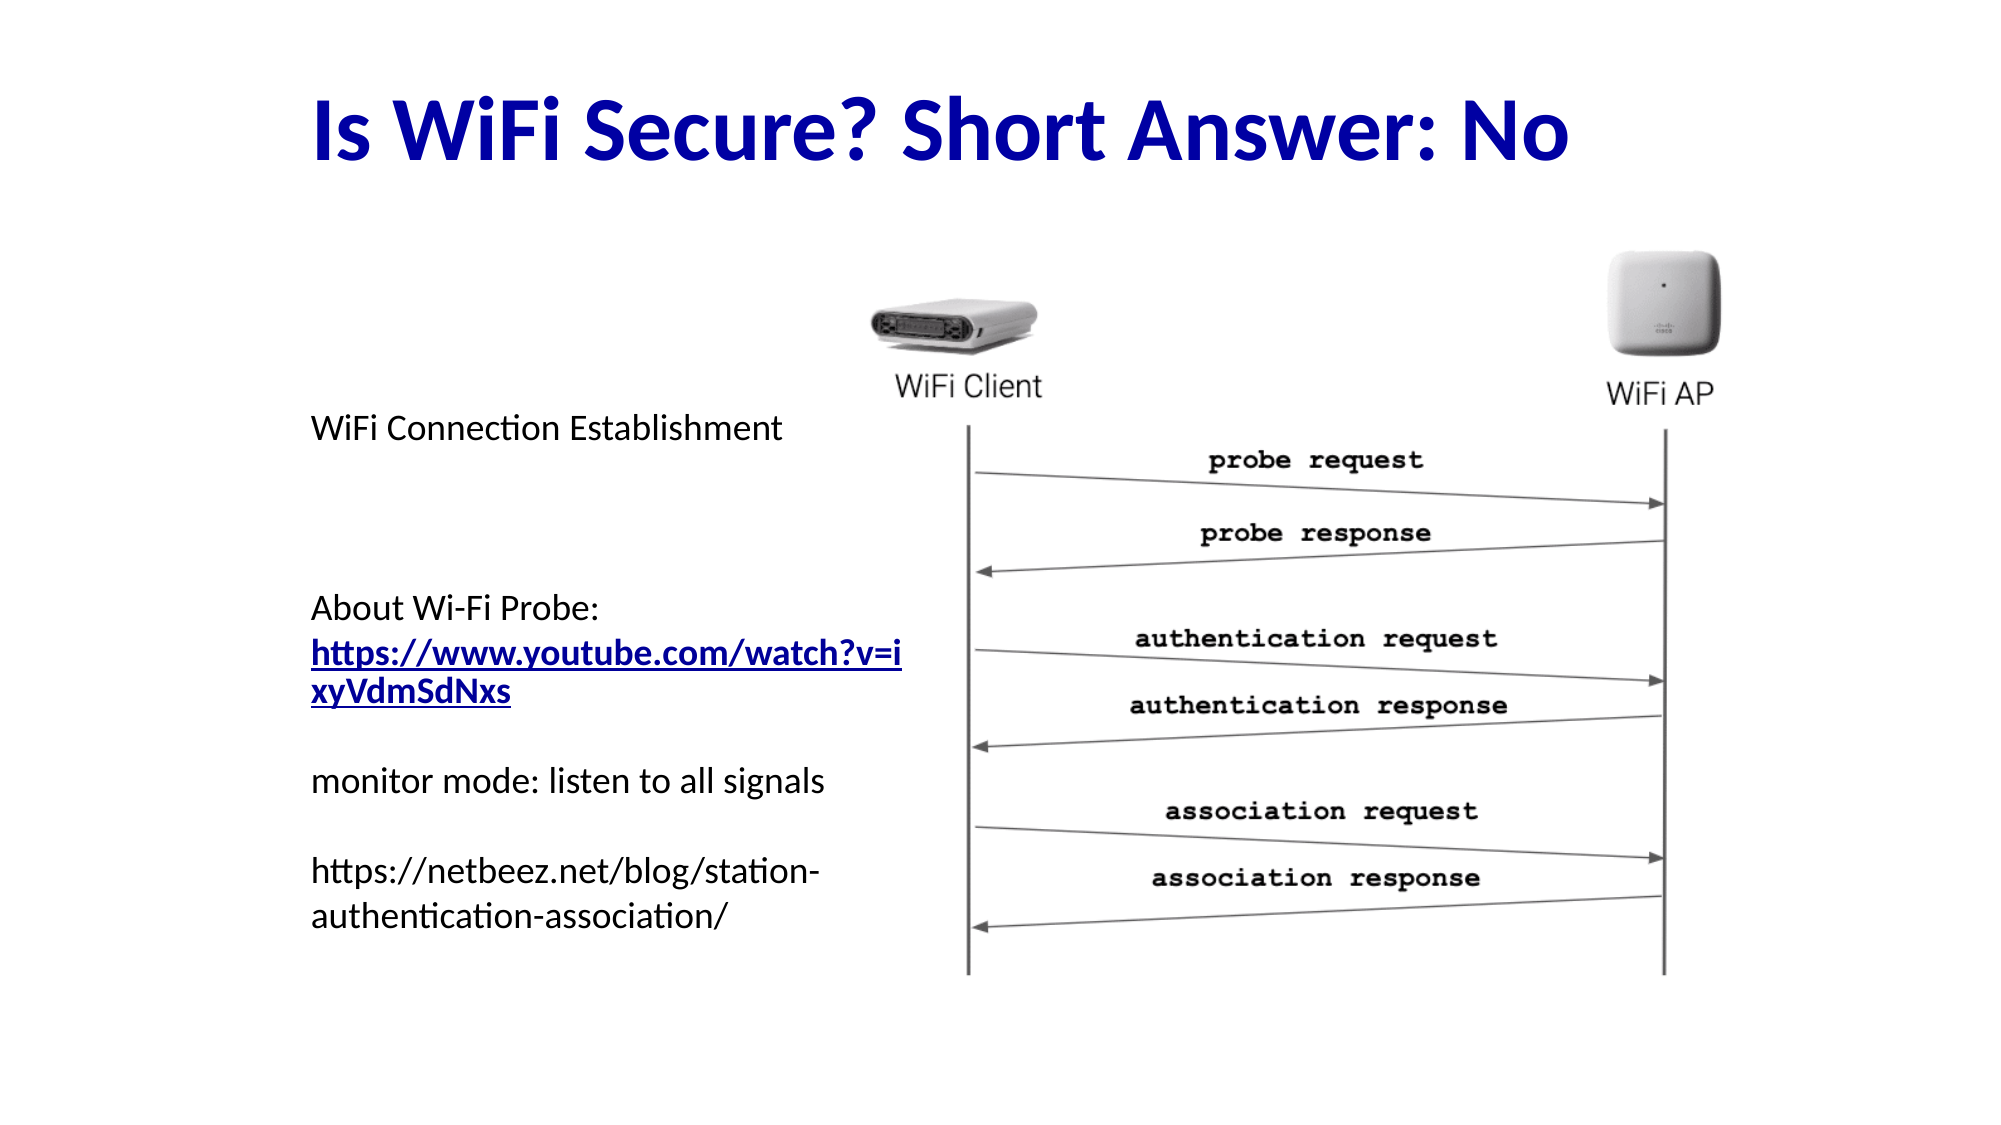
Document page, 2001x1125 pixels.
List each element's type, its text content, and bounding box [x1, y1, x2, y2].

text_box WiFi Connection Establishment About Wi-Fi Probe: https://www.youtube.com/watch?v=ixyVdmSdNxs monitor mode: listen to all signals https://netbeez.net/blog/station-authentication-association/ [295, 395, 851, 951]
title Is WiFi Secure? Short Answer: No [295, 37, 1702, 225]
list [856, 234, 1751, 998]
